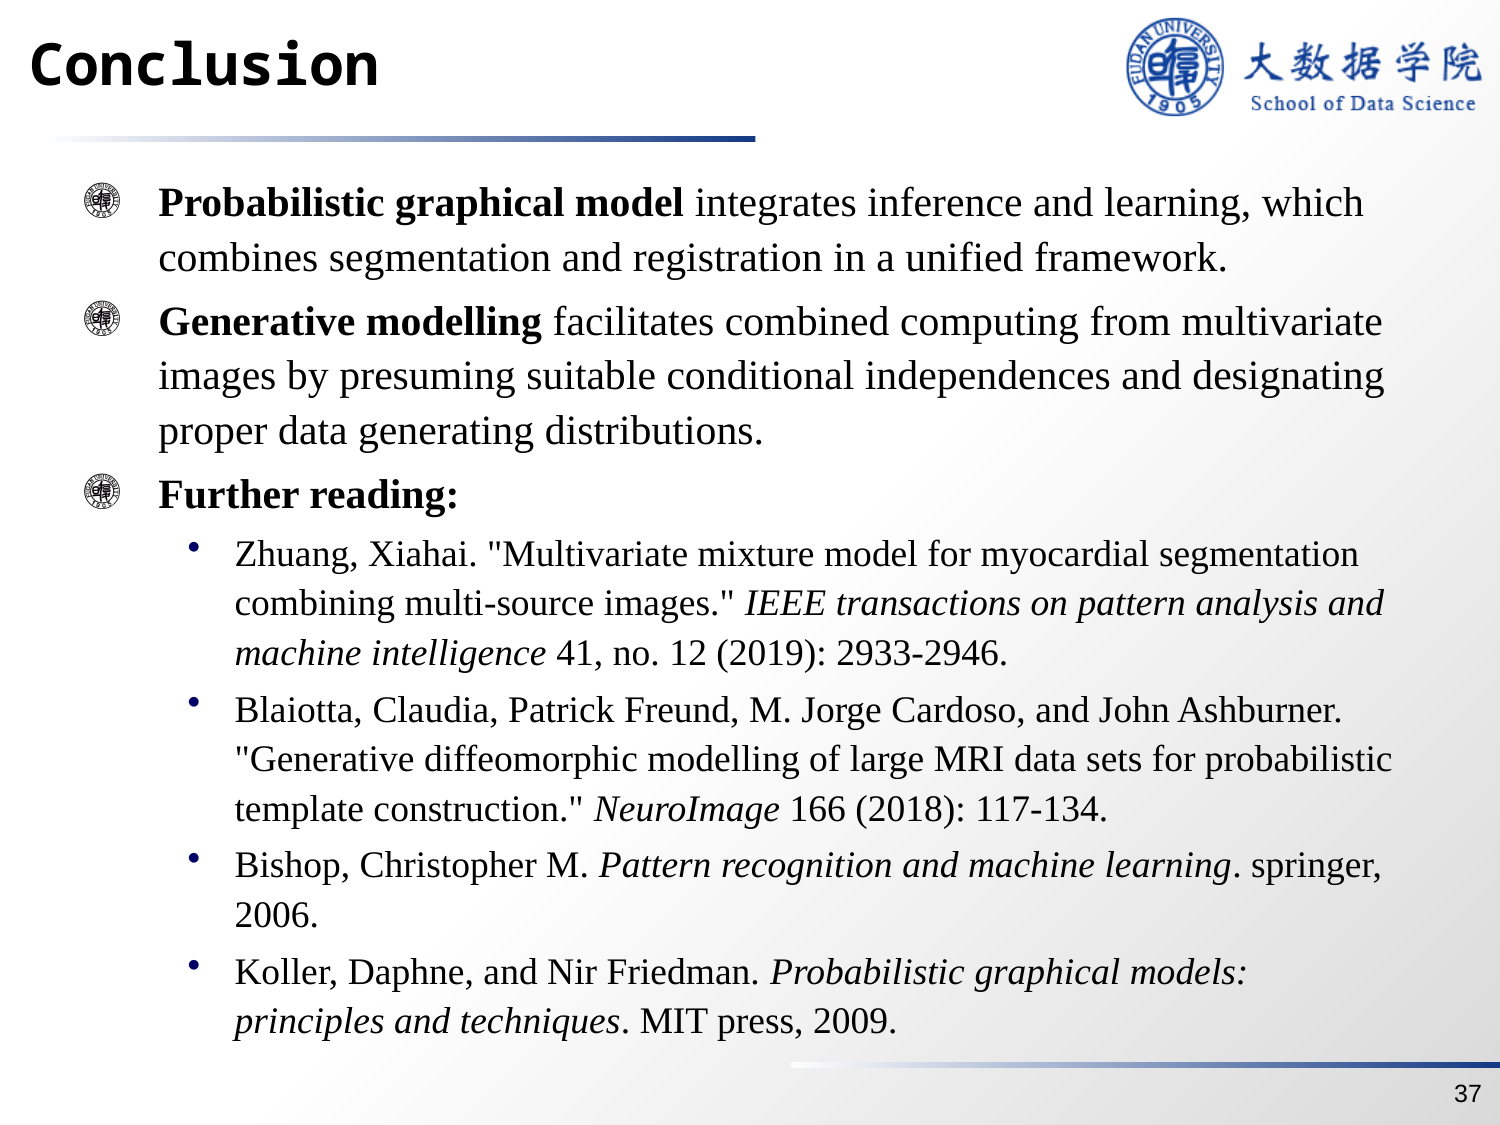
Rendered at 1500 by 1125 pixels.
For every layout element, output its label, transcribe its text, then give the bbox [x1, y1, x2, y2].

slide_number 37 [1147, 1072, 1498, 1113]
picture [84, 473, 120, 509]
list Probabilistic graphical model integrates inference and learning, which combines segmentation and registration in a unified framework. Generative modelling facilitates combined computing from multivariate images by presuming suitable conditional independences and designating proper data generating distributions. Further reading: Zhuang, Xiahai. "Multivariate mixture model for myocardial segmentation combining multi-source images." IEEE transactions on pattern analysis and machine intelligence 41, no. 12 (2019): 2933-2946. Blaiotta, Claudia, Patrick Freund, M. Jorge Cardoso, and John Ashburner. "Generative diffeomorphic modelling of large MRI data sets for probabilistic template construction." NeuroImage 166 (2018): 117-134. Bishop, Christopher M. Pattern recognition and machine learning. springer, 2006. Koller, Daphne, and Nir Friedman. Probabilistic graphical models: principles and techniques. MIT press, 2009. [69, 162, 1420, 1027]
title Conclusion [0, 0, 1500, 125]
picture [84, 182, 120, 218]
picture [84, 300, 120, 336]
